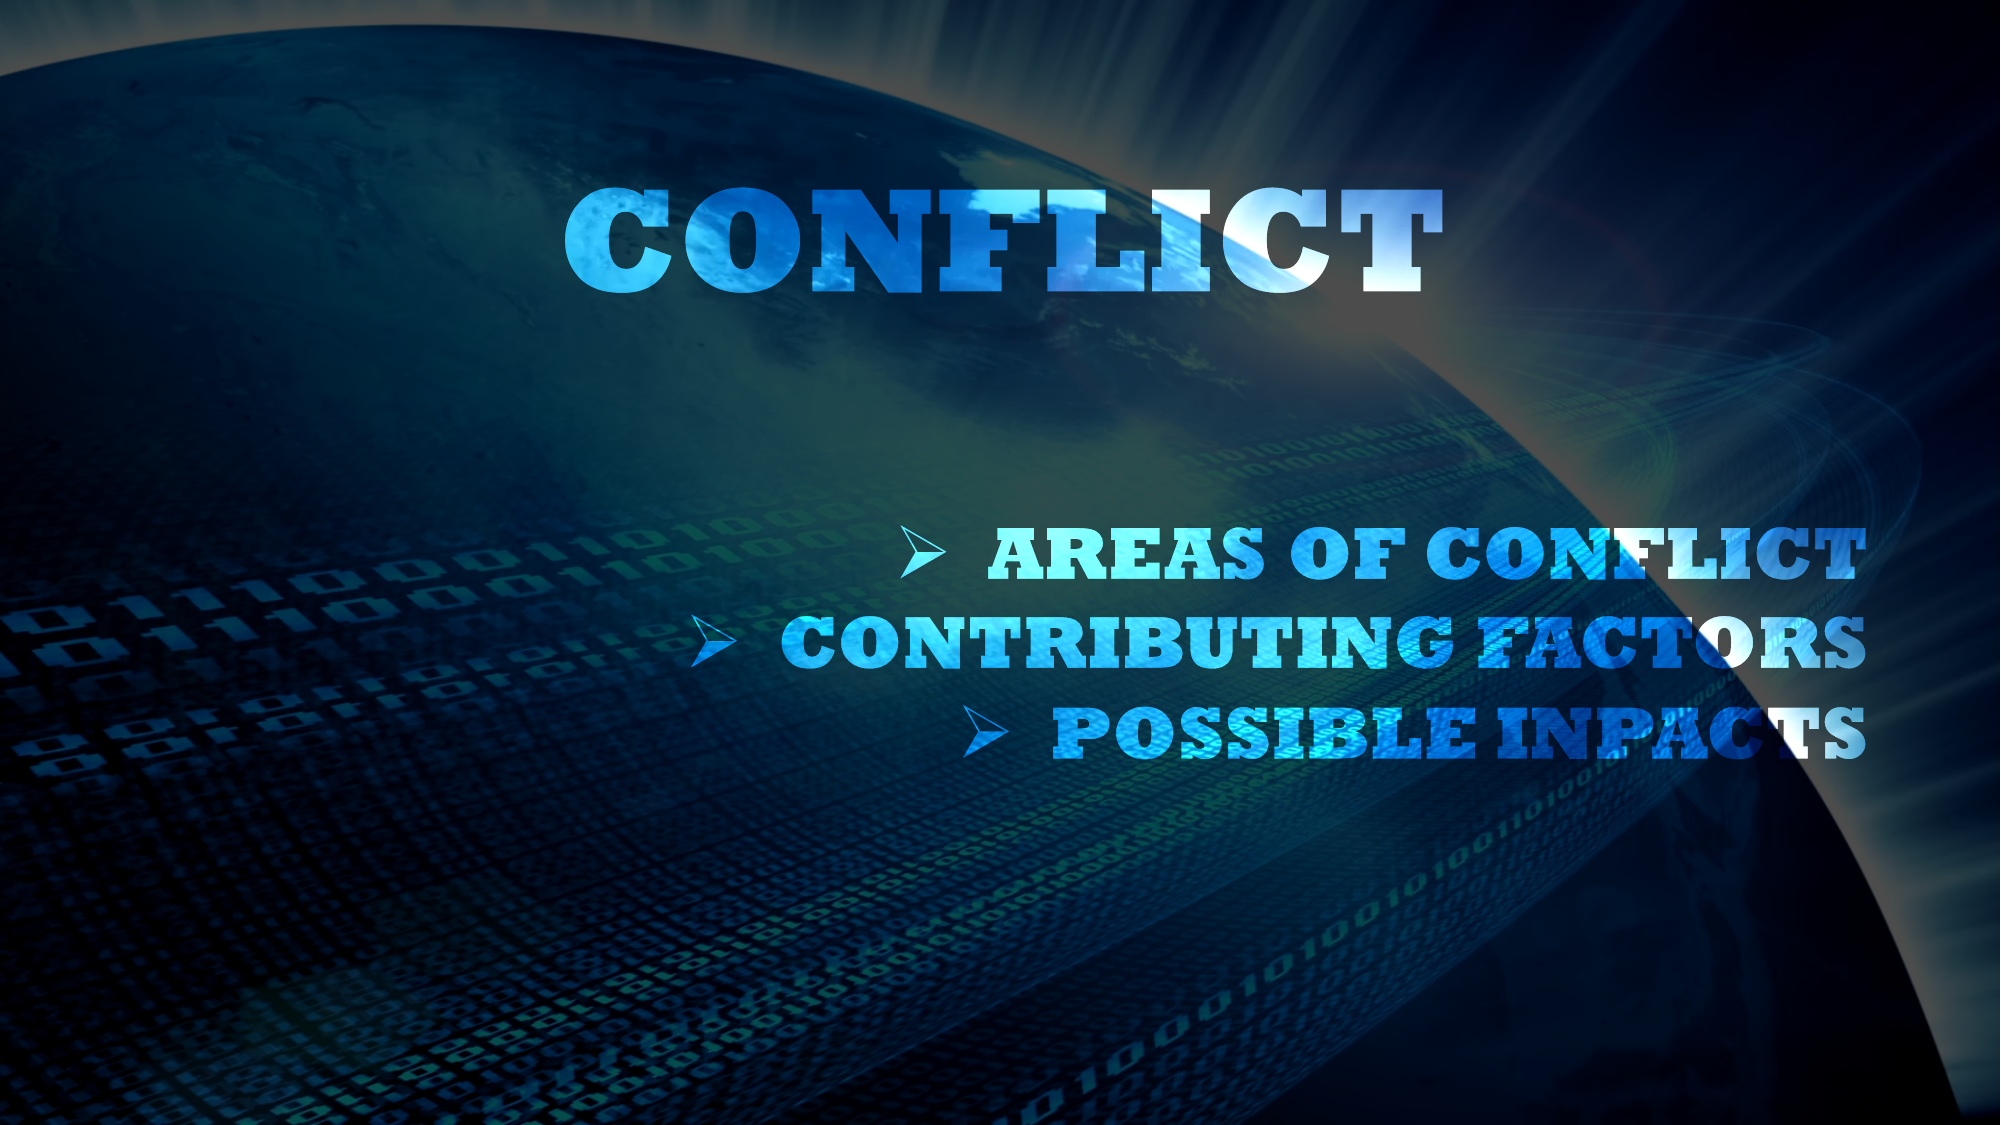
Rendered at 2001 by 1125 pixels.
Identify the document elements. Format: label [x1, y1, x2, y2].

text_box [0, 0, 2000, 1125]
